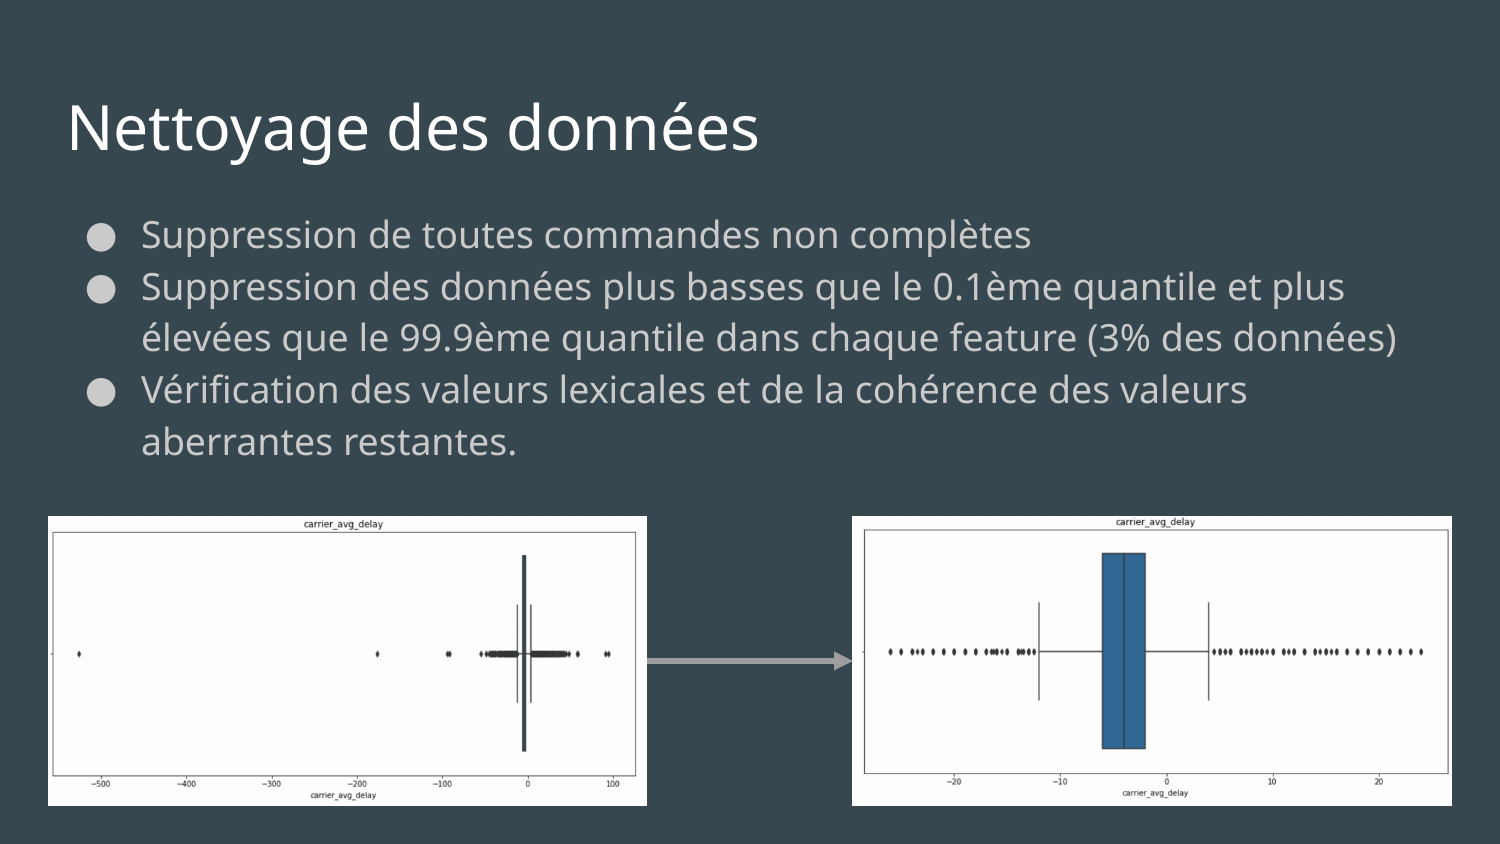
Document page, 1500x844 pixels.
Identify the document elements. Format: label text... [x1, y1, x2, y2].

title Nettoyage des données [51, 72, 1449, 167]
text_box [48, 516, 1452, 806]
list Suppression de toutes commandes non complètes Suppression des données plus basses que le 0.1ème quantile et plus élevées que le 99.9ème quantile dans chaque feature (3% des données) Vérification des valeurs lexicales et de la cohérence des valeurs aberrantes restantes. [51, 189, 1449, 496]
